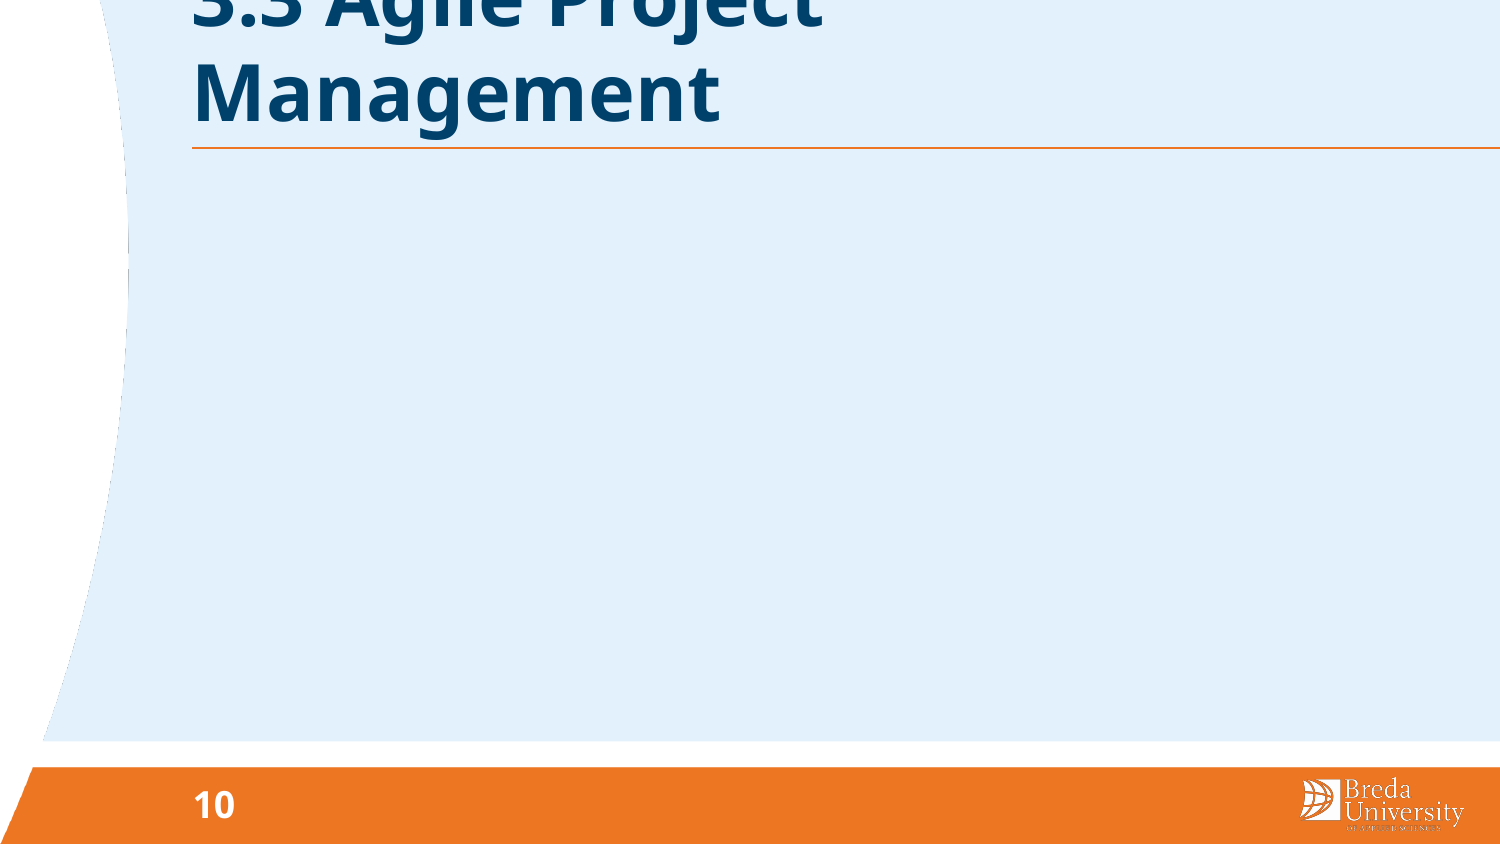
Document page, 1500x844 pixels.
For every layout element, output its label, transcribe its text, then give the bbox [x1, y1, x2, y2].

picture [0, 0, 1500, 844]
slide_number 10 [177, 773, 351, 819]
title 3.3 Agile Project Management [191, 3, 1341, 138]
